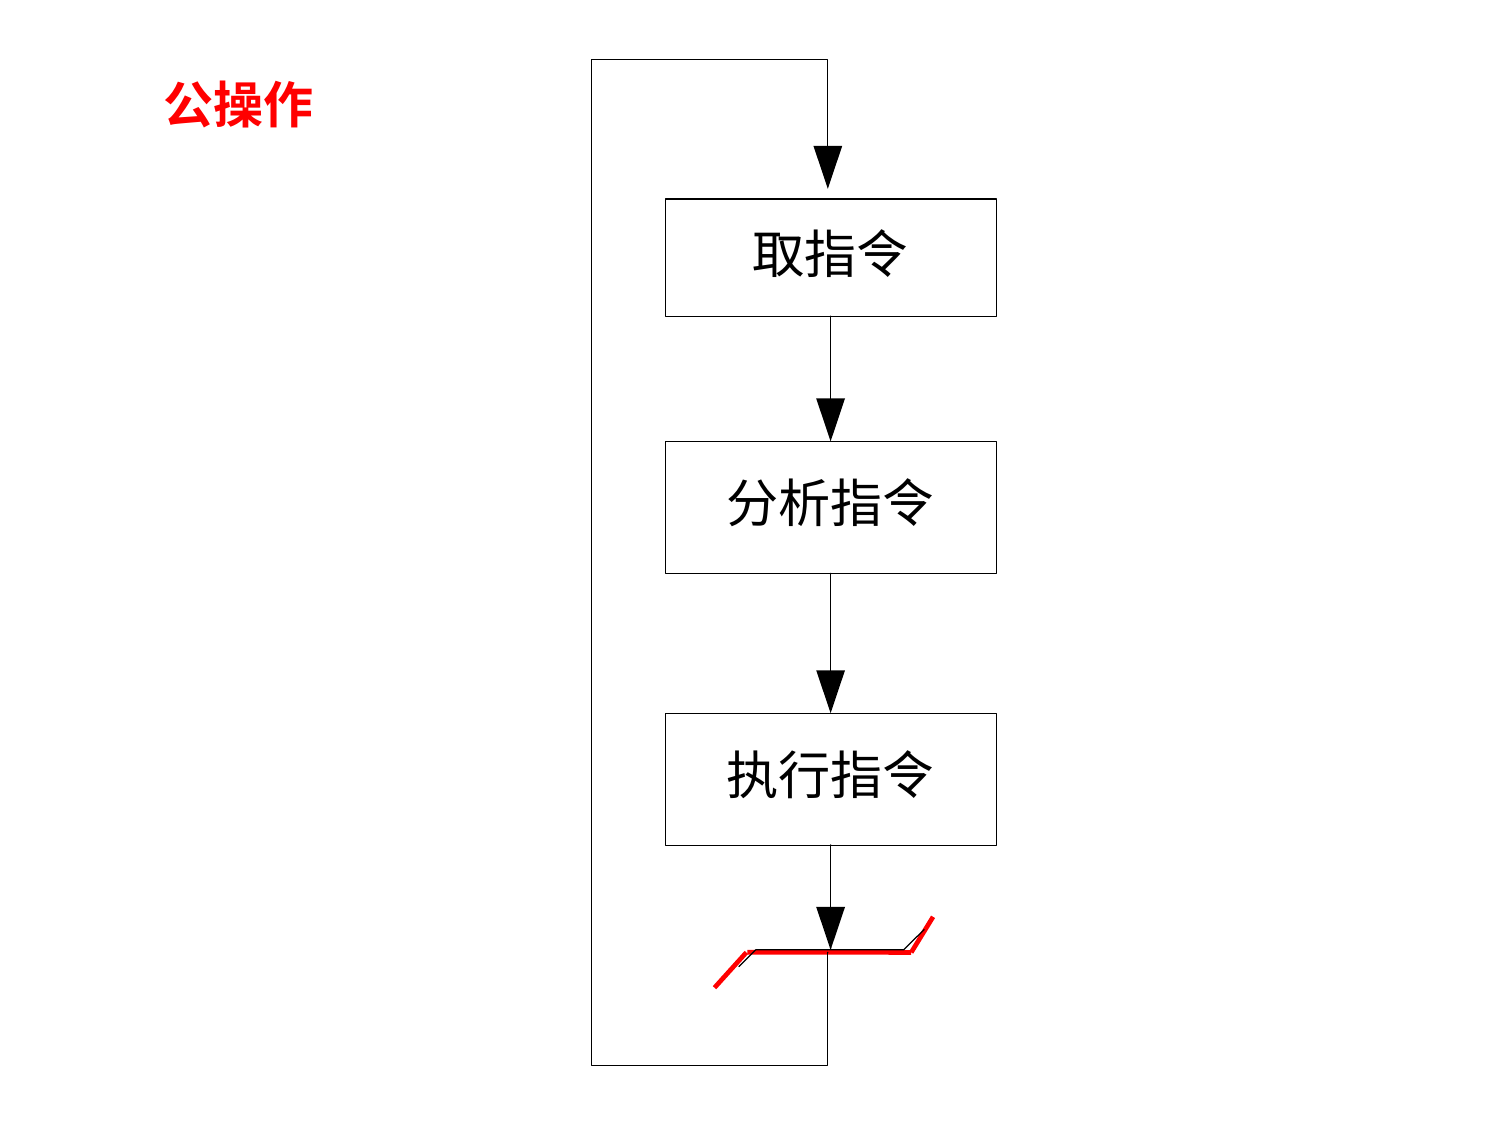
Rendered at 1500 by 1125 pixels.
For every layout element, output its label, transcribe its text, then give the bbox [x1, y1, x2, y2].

picture [584, 52, 1003, 1073]
text_box 公操作 [148, 66, 329, 142]
